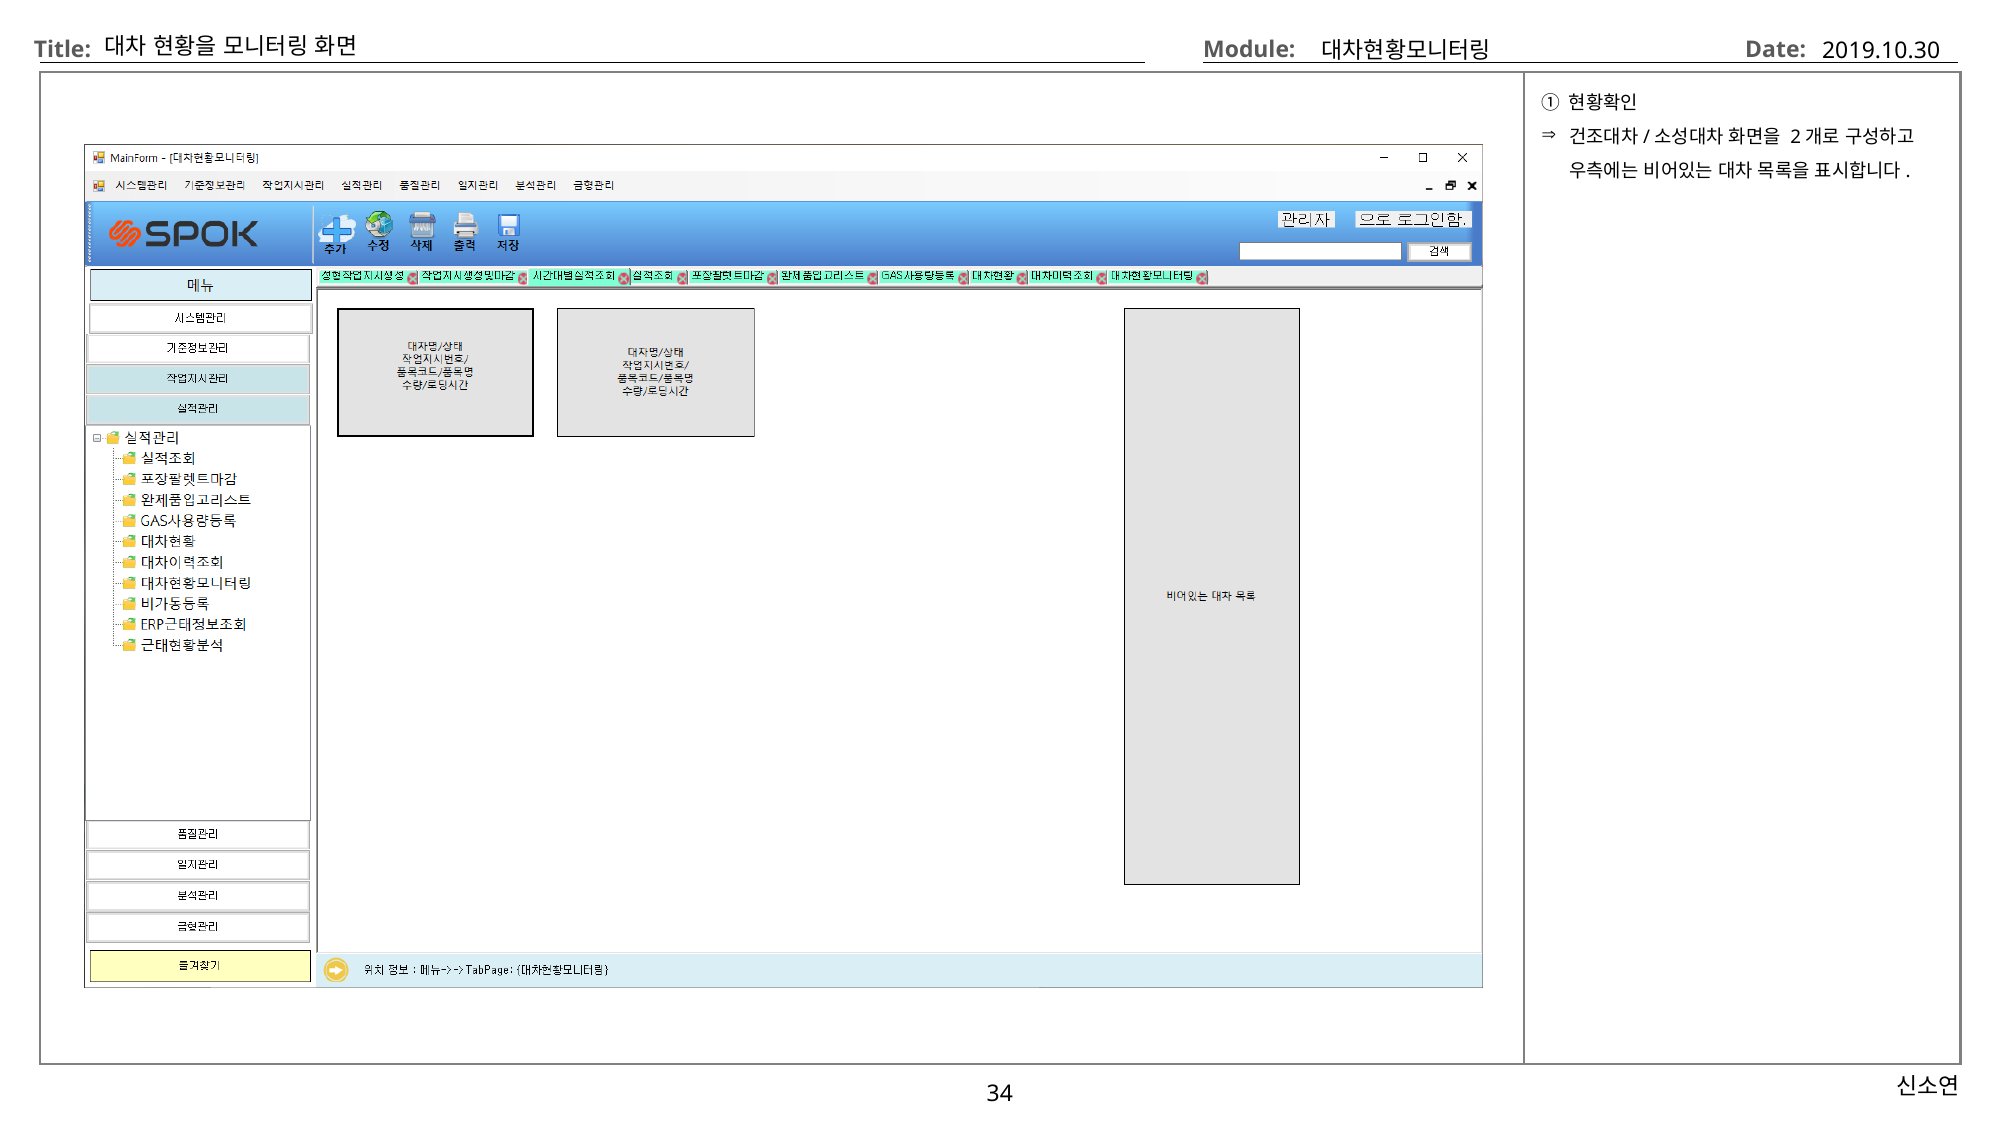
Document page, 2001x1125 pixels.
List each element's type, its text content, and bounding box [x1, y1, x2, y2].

title 대차 현황을 모니터링 화면 [104, 29, 1123, 66]
list 신소연 [1526, 1067, 1960, 1103]
list 대차현황모니터링 [1321, 31, 1651, 67]
picture [84, 144, 1483, 988]
list 2019.10.30 [1822, 31, 1990, 67]
text_box ① 현황확인 건조대차/소성대차 화면을 2개로 구성하고 우측에는 비어있는 대차 목록을 표시합니다. [1526, 72, 1960, 189]
